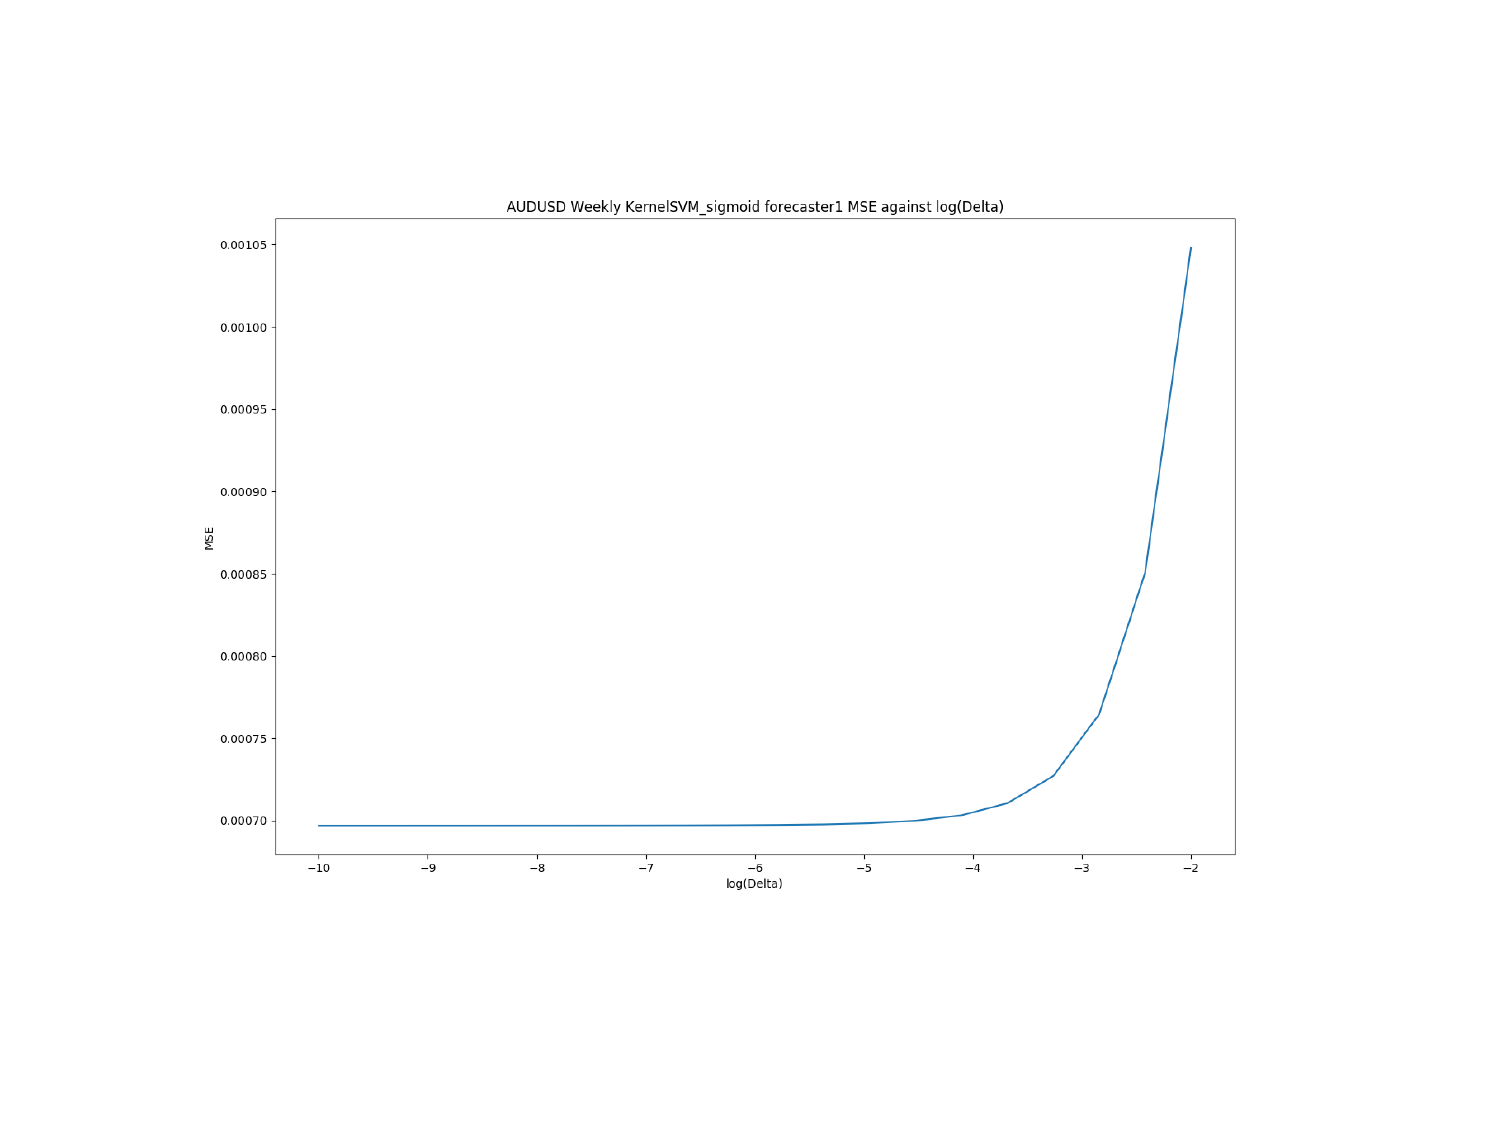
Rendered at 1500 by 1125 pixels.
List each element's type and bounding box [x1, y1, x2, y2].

picture [119, 119, 1358, 946]
